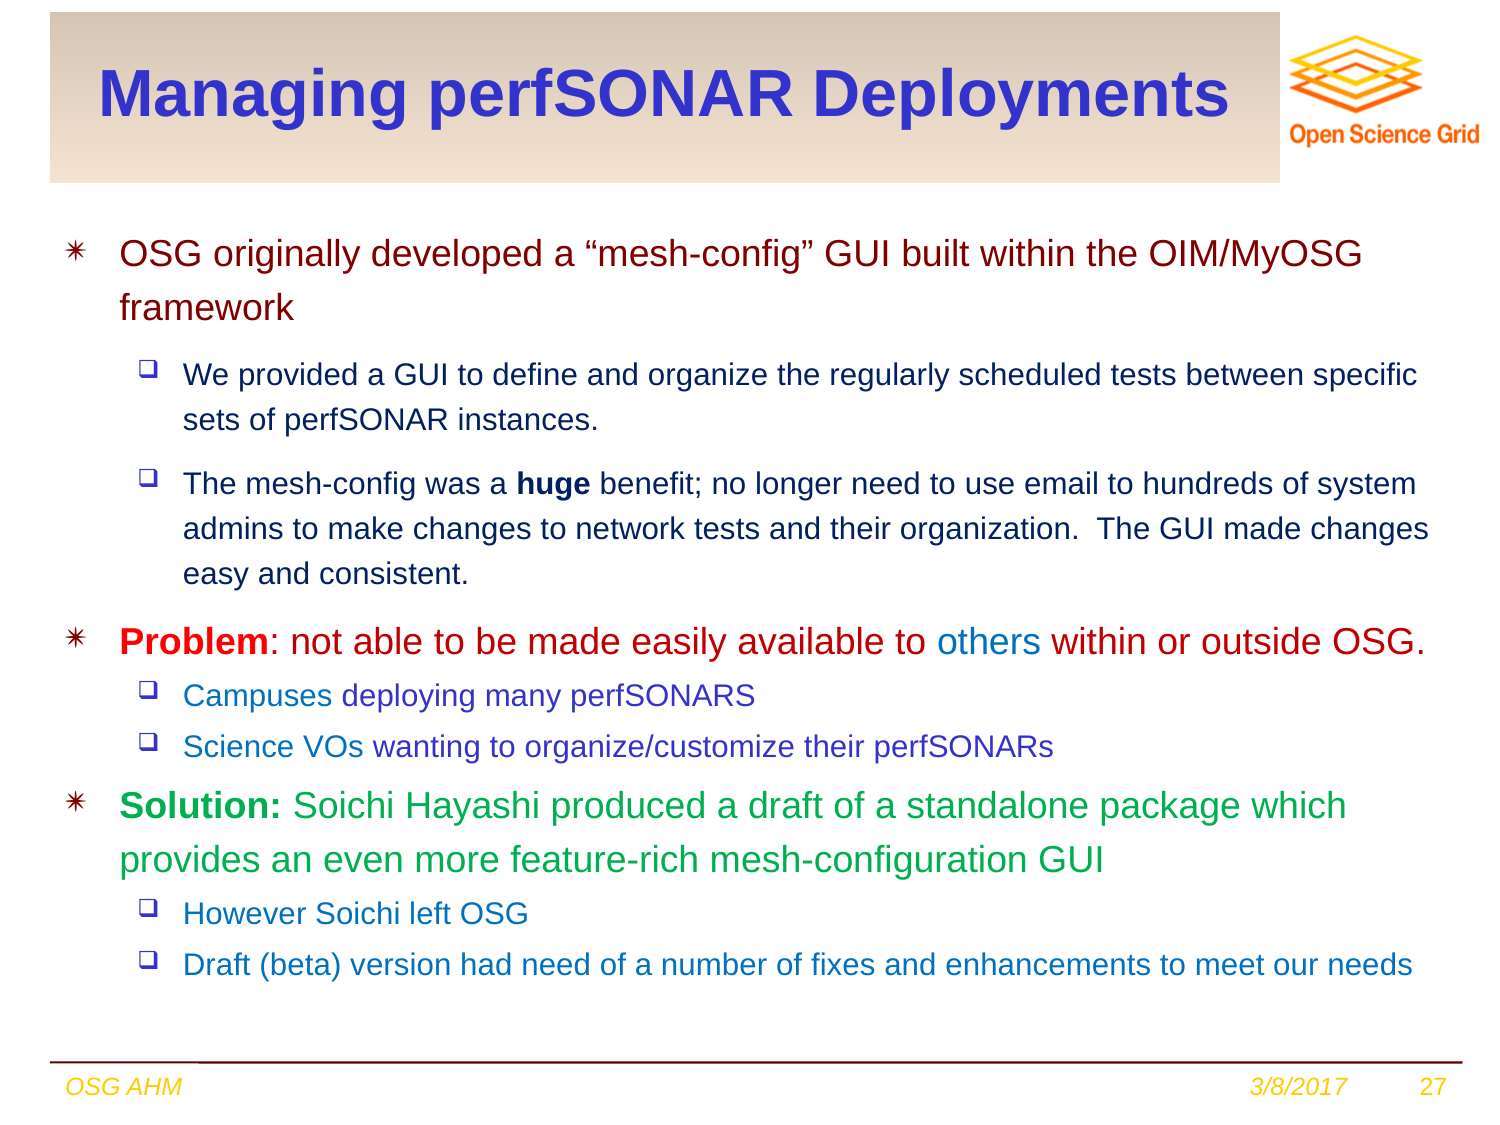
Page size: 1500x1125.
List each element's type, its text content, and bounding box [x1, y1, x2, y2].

footer OSG AHM [49, 1062, 546, 1125]
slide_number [547, 1062, 1363, 1125]
list OSG originally developed a “mesh-config” GUI built within the OIM/MyOSG framework We provided a GUI to define and organize the regularly scheduled tests between specific sets of perfSONAR instances. The mesh-config was a huge benefit; no longer need to use email to hundreds of system admins to make changes to network tests and their organization. The GUI made changes easy and consistent. Problem: not able to be made easily available to others within or outside OSG. Campuses deploying many perfSONARS Science VOs wanting to organize/customize their perfSONARs Solution: Soichi Hayashi produced a draft of a standalone package which provides an even more feature-rich mesh-configuration GUI However Soichi left OSG Draft (beta) version had need of a number of fixes and enhancements to meet our needs [49, 212, 1466, 1038]
slide_number 27 [1374, 1062, 1463, 1125]
picture [1281, 12, 1500, 166]
title Managing perfSONAR Deployments [49, 12, 1281, 183]
